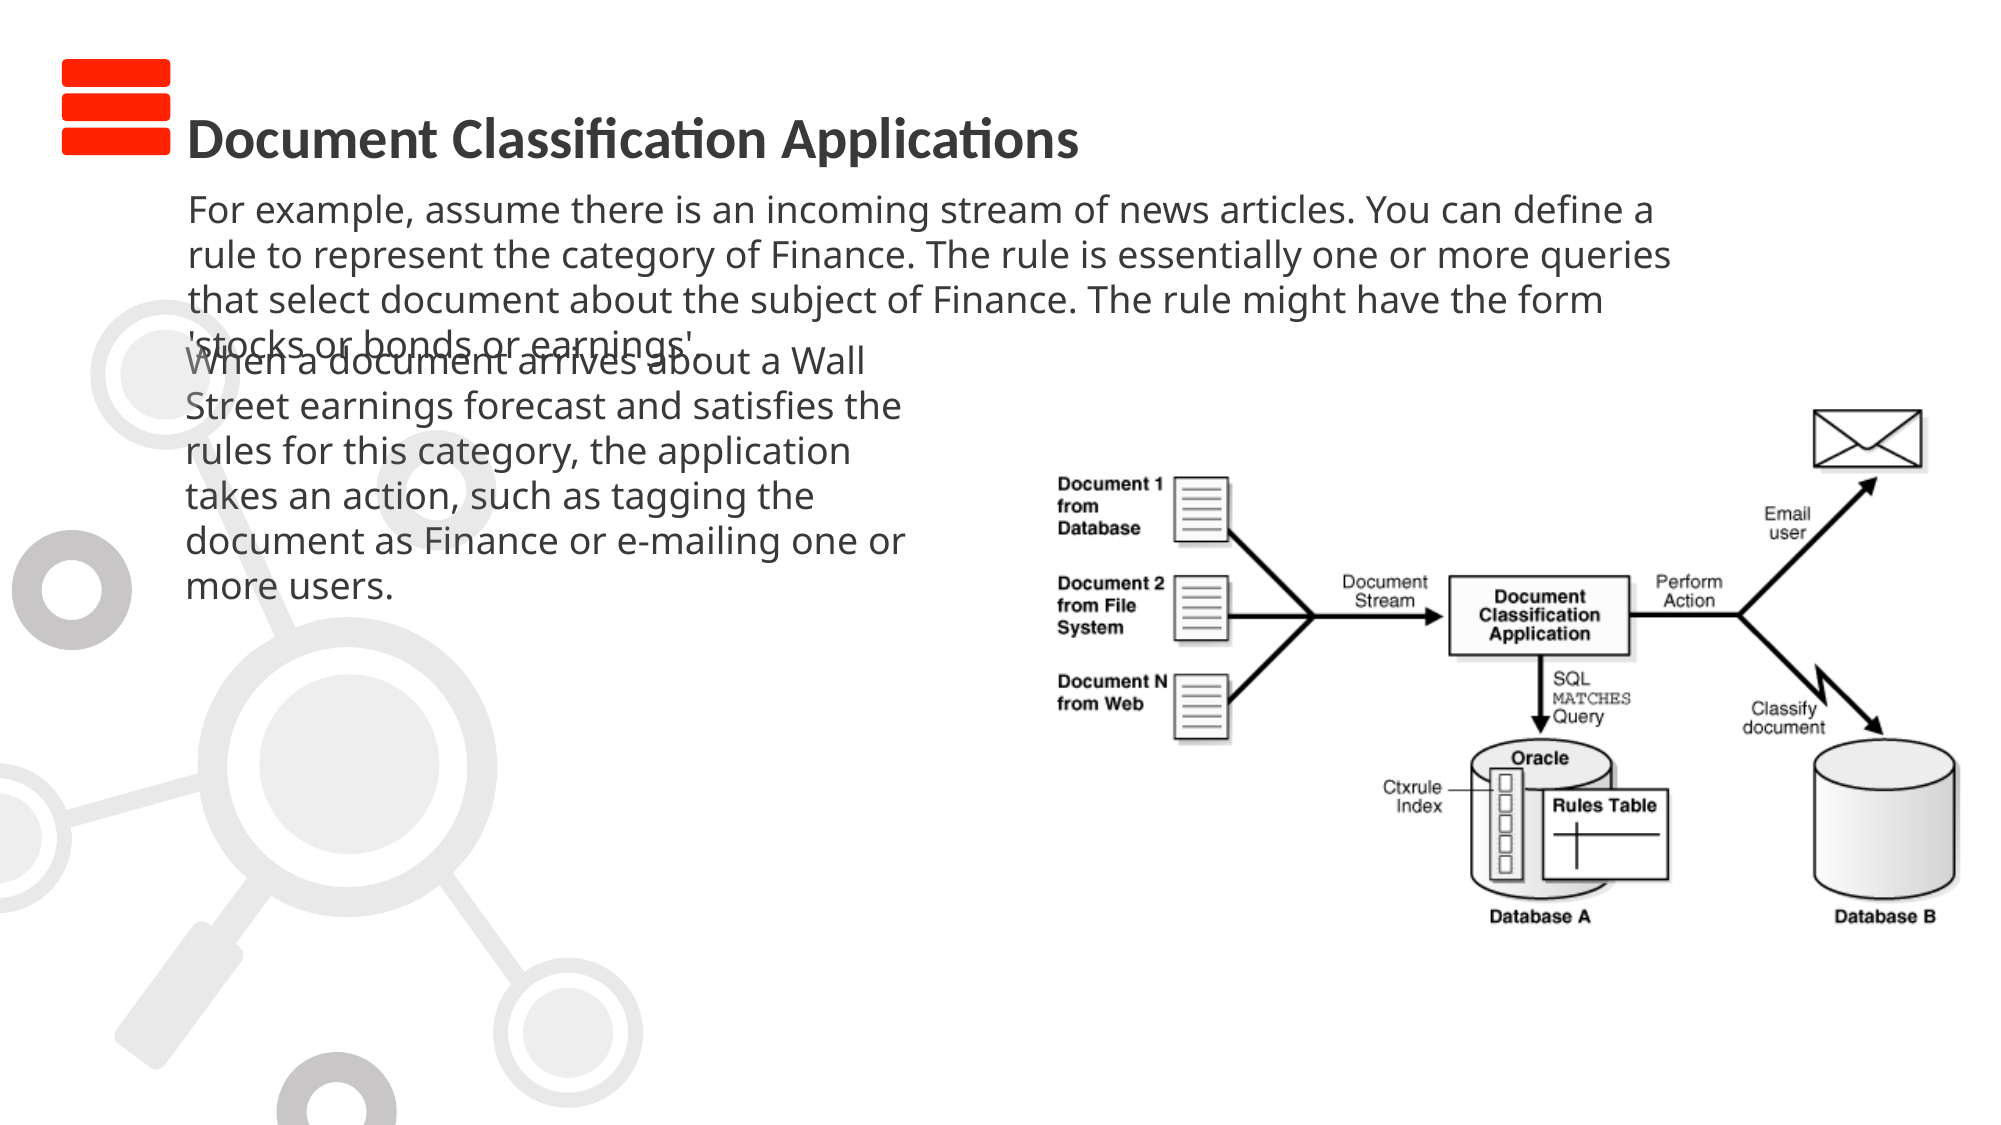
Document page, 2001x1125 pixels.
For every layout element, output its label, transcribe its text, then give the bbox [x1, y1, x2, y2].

text_box For example, assume there is an incoming stream of news articles. You can define a rule to represent the category of Finance. The rule is essentially one or more queries that select document about the subject of Finance. The rule might have the form 'stocks or bonds or earnings'. [172, 178, 1729, 373]
picture [1056, 408, 1962, 929]
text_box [61, 59, 1226, 179]
text_box When a document arrives about a Wall Street earnings forecast and satisfies the rules for this category, the application takes an action, such as tagging the document as Finance or e-mailing one or more users. [614, 329, 932, 615]
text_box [0, 329, 614, 1125]
